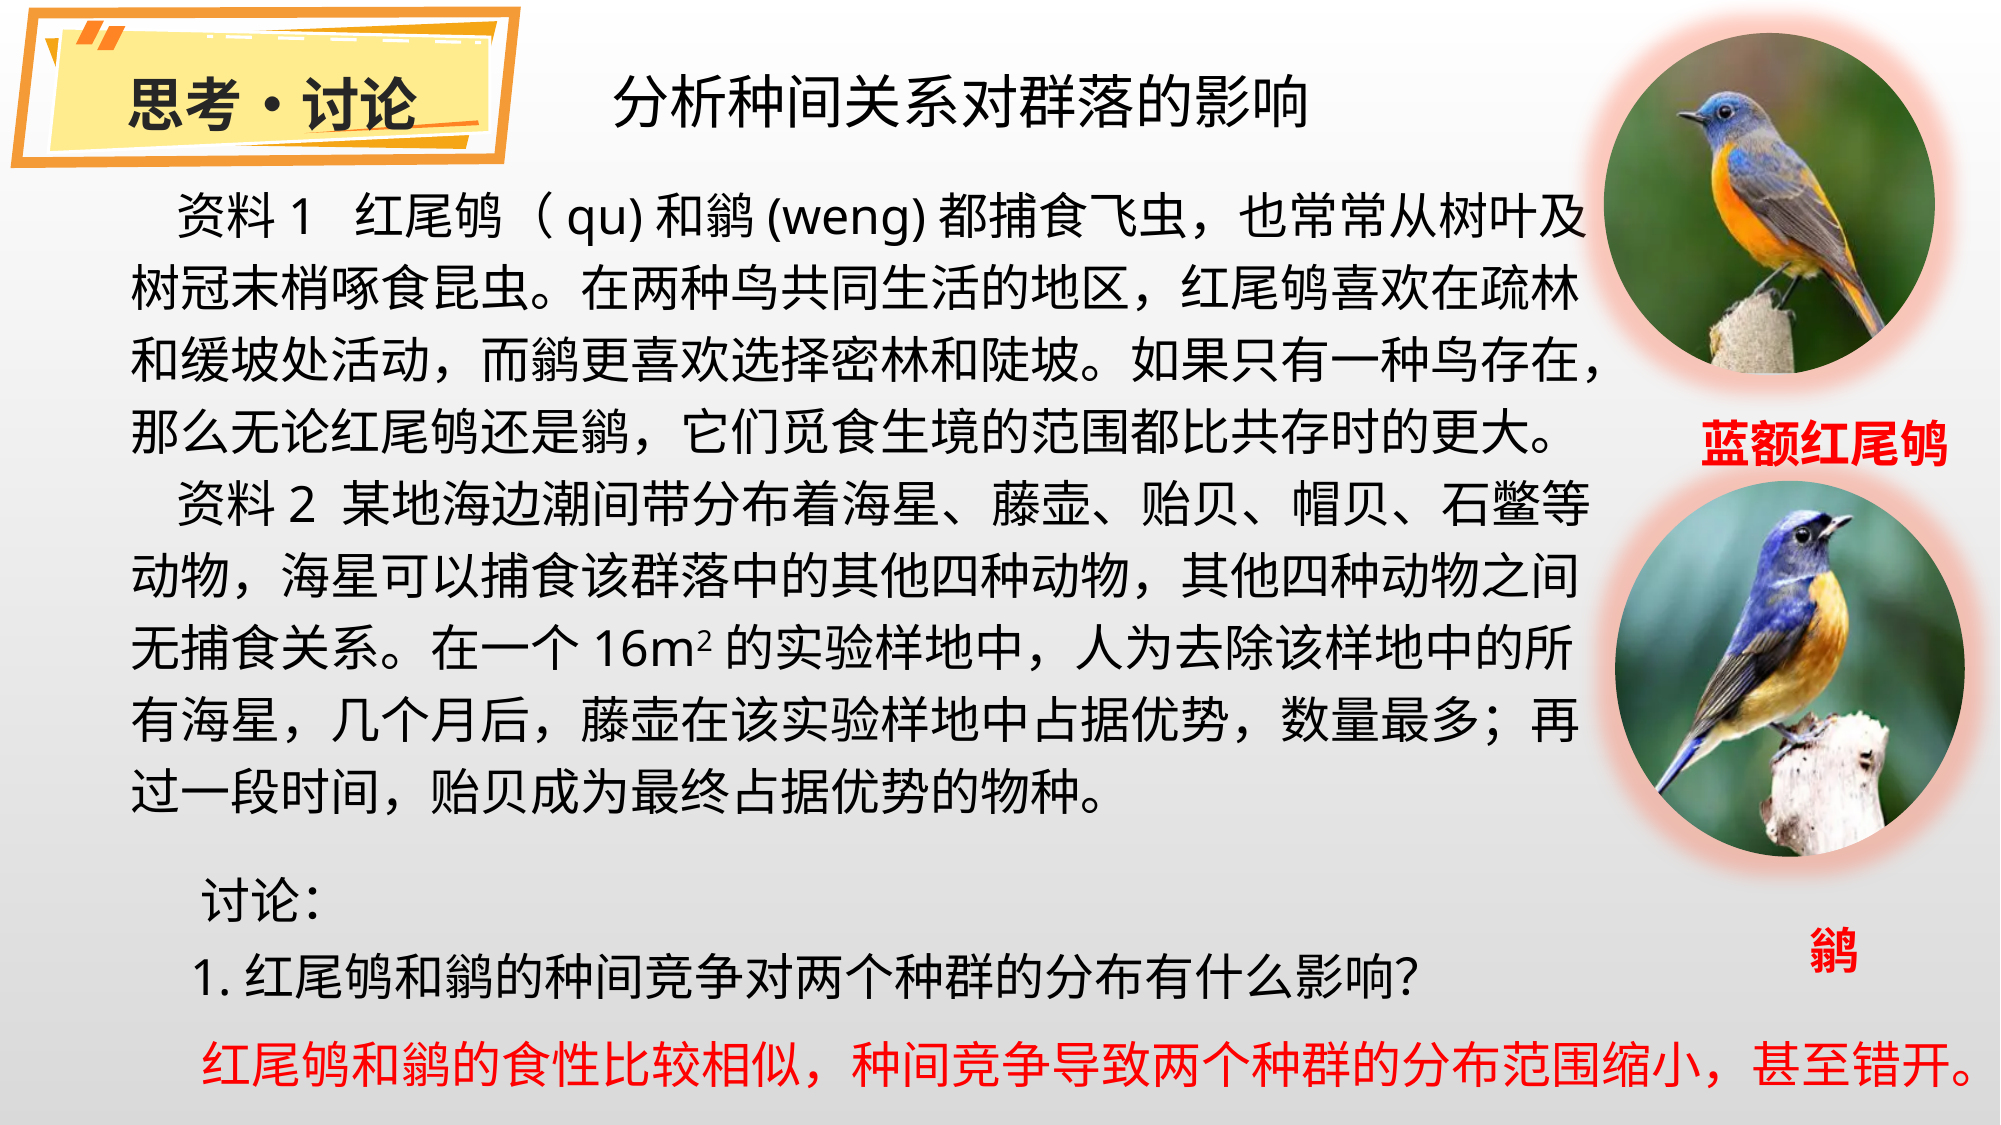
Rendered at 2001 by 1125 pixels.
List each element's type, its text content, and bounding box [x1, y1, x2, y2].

text_box 红尾鸲和鹟的食性比较相似，种间竞争导致两个种群的分布范围缩小，甚至错开。 [125, 1013, 2000, 1101]
text_box 鹟 [1794, 911, 1898, 987]
text_box 分析种间关系对群落的影响 [596, 57, 1436, 143]
picture [1615, 480, 1965, 857]
text_box 资料1 红尾鸲（qu)和鹟(weng)都捕食飞虫，也常常从树叶及树冠末梢啄食昆虫。在两种鸟共同生活的地区，红尾鸲喜欢在疏林和缓坡处活动，而鹟更喜欢选择密林和陡坡。如果只有一种鸟存在，那么无论红尾鸲还是鹟，它们觅食生境的范围都比共存时的更大。 资料2 某地海边潮间带分布着海星、藤壶、贻贝、帽贝、石鳖等动物，海星可以捕食该群落中的其他四种动物，其他四种动物之间无捕食关系。在一个16m2的实验样地中，人为去除该样地中的所有海星，几个月后，藤壶在该实验样地中占据优势，数量最多；再过一段时间，贻贝成为最终占据优势的物种。 [115, 165, 1624, 829]
text_box 蓝额红尾鸲 [1685, 405, 1966, 480]
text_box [12, 9, 520, 166]
picture [1603, 32, 1935, 376]
text_box 1.红尾鸲和鹟的种间竞争对两个种群的分布有什么影响？ [175, 937, 1460, 1013]
text_box 讨论： [185, 862, 366, 937]
